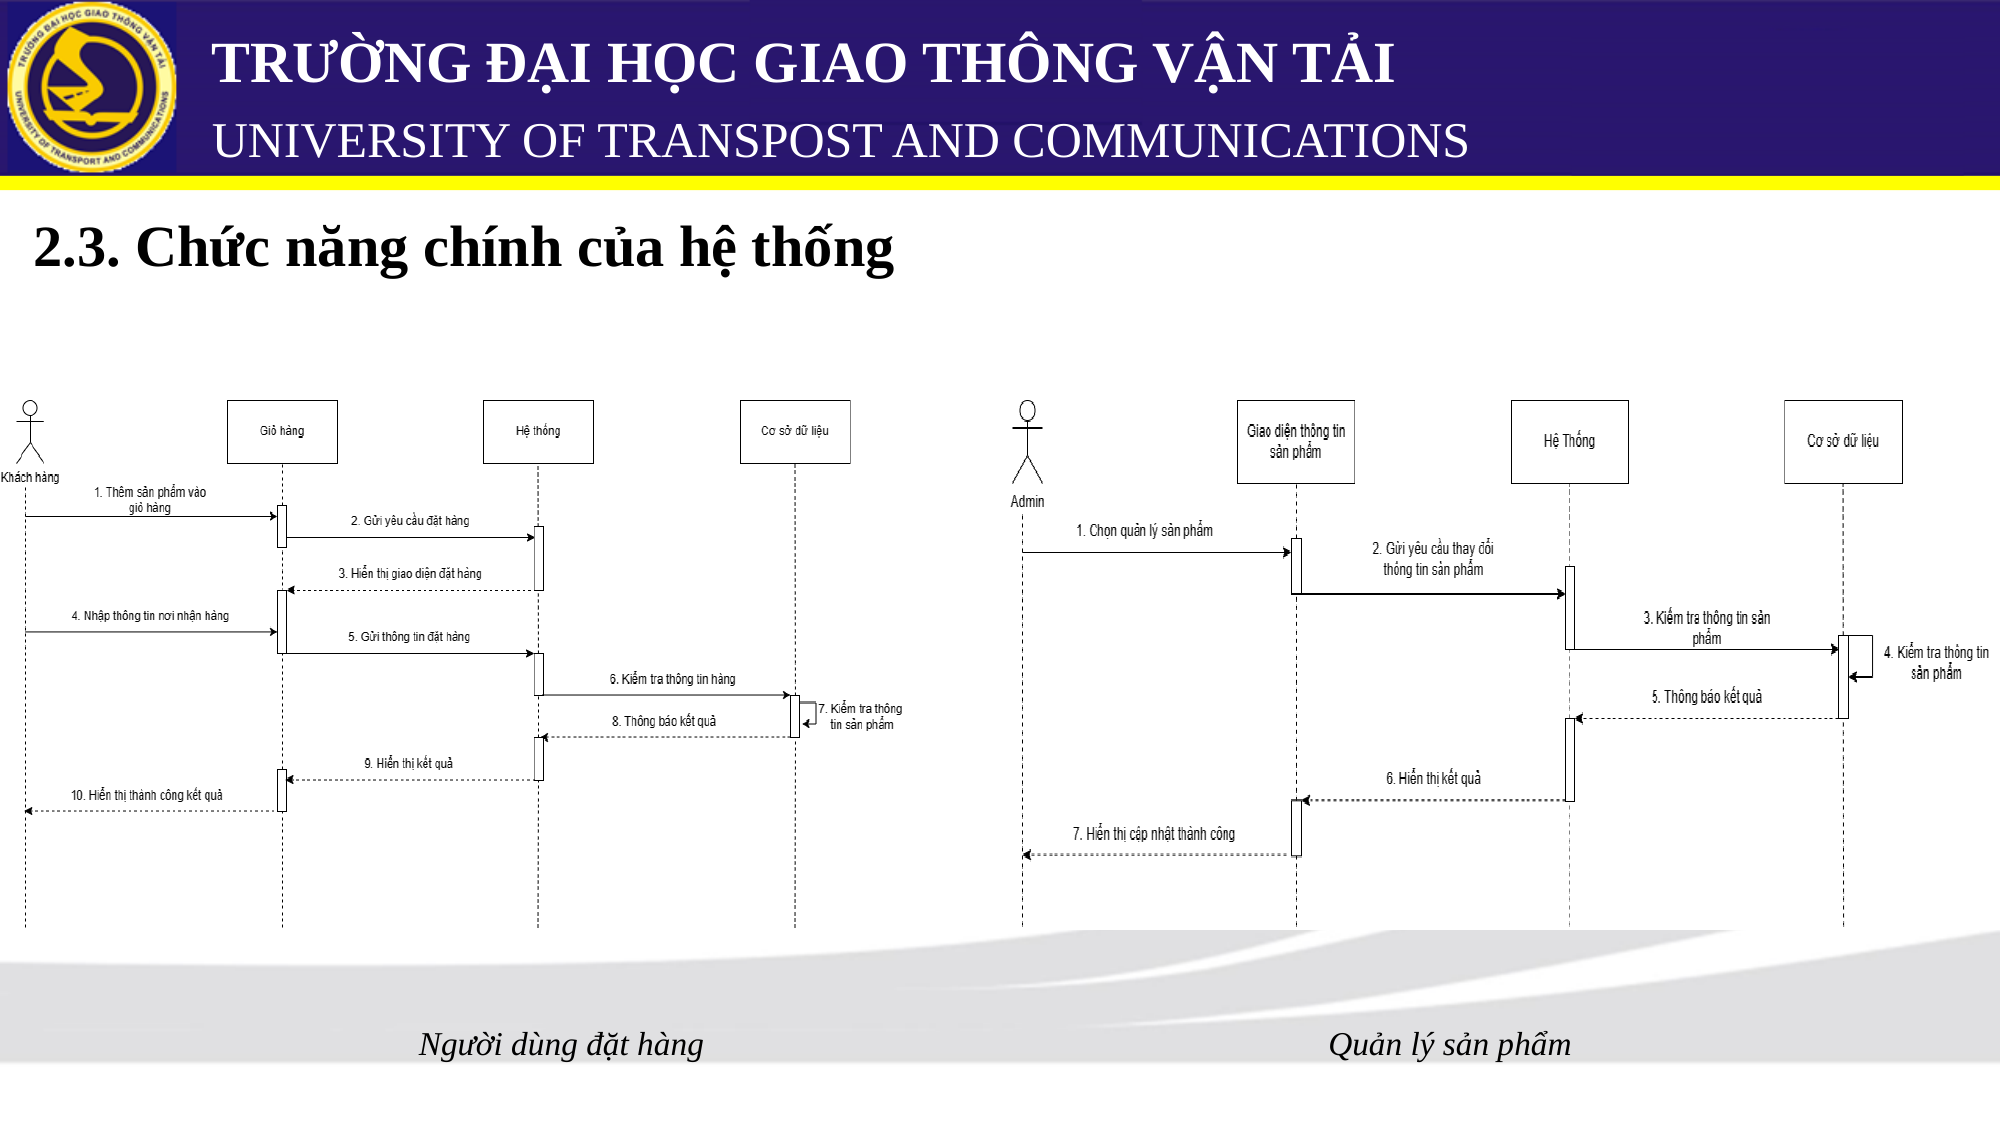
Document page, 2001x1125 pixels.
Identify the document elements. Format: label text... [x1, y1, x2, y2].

text_box Quản lý sản phẩm [1313, 1014, 1791, 1110]
picture [0, 191, 2000, 1125]
picture [0, 0, 196, 175]
text_box Người dùng đặt hàng [323, 1014, 800, 1070]
title TRƯỜNG ĐẠI HỌC GIAO THÔNG VẬN TẢI UNIVERSITY OF TRANSPOST AND COMMUNICATIONS [196, 0, 2000, 176]
text_box 2.3. Chức năng chính của hệ thống [18, 200, 944, 286]
